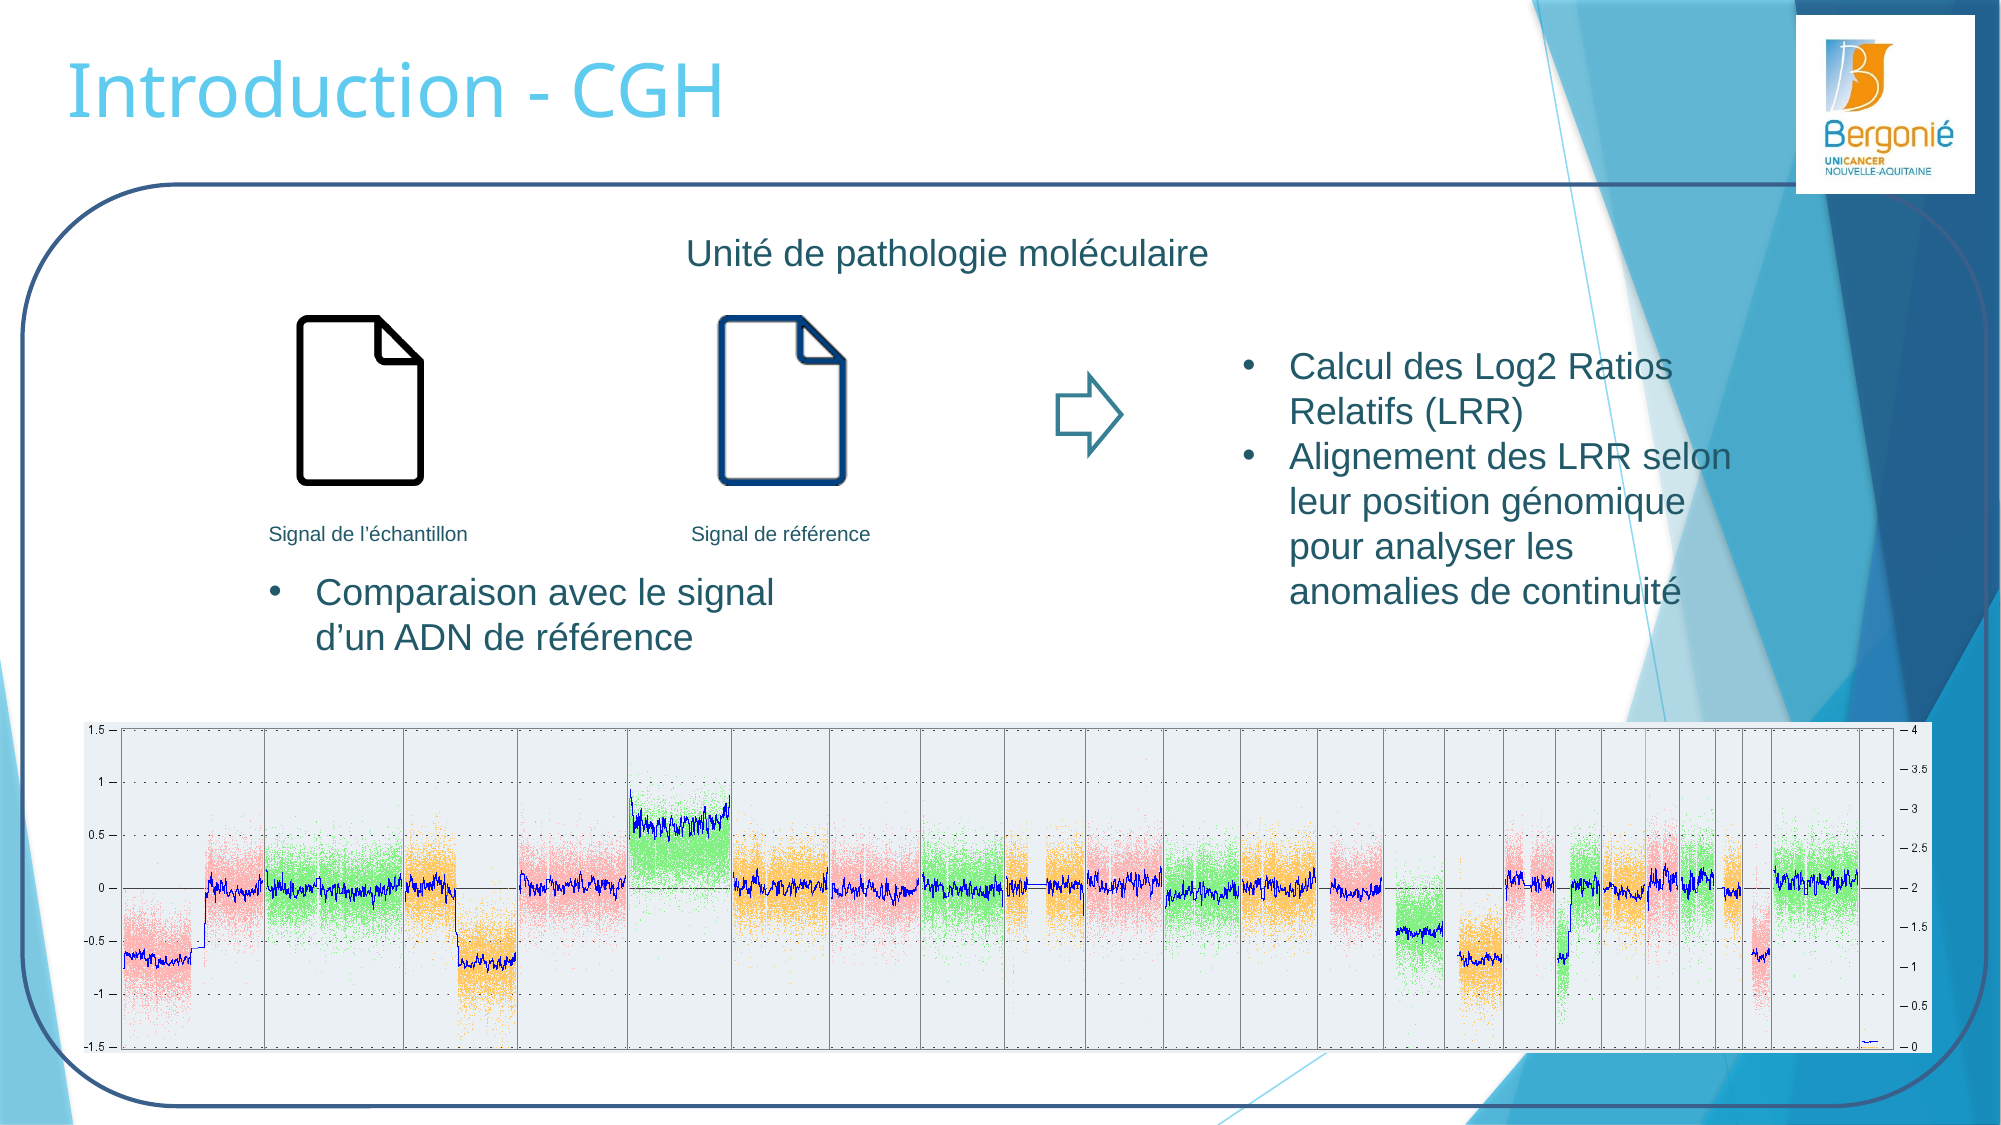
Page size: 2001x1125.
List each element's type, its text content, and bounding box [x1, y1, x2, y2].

picture [274, 315, 446, 487]
text_box Signal de l’échantillon [253, 513, 487, 553]
text_box Signal de référence [676, 513, 889, 553]
text_box [1055, 370, 1125, 459]
text_box [20, 182, 1989, 1109]
picture [83, 722, 1933, 1053]
text_box Comparaison avec le signal d’un ADN de référence [253, 560, 794, 666]
text_box Unité de pathologie moléculaire [670, 221, 1228, 282]
text_box Calcul des Log2 Ratios Relatifs (LRR) Alignement des LRR selon leur position génomique pour analyser les anomalies de continuité [1227, 334, 1749, 620]
picture [1796, 15, 1975, 194]
picture [697, 315, 869, 487]
title Introduction - CGH [67, 42, 1478, 226]
